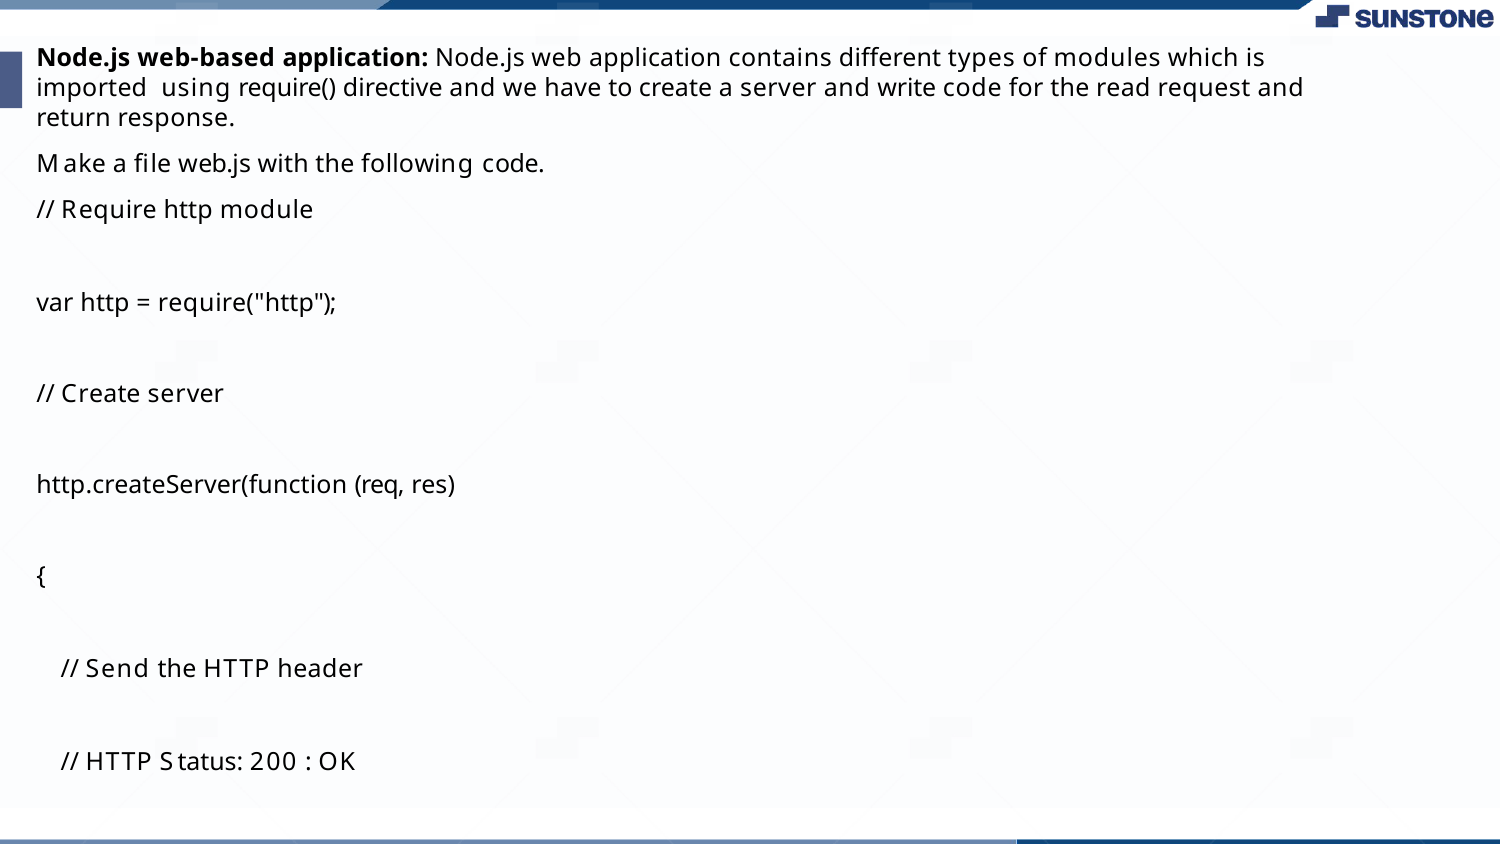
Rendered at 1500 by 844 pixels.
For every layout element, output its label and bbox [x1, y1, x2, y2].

text_box [0, 0, 1500, 844]
